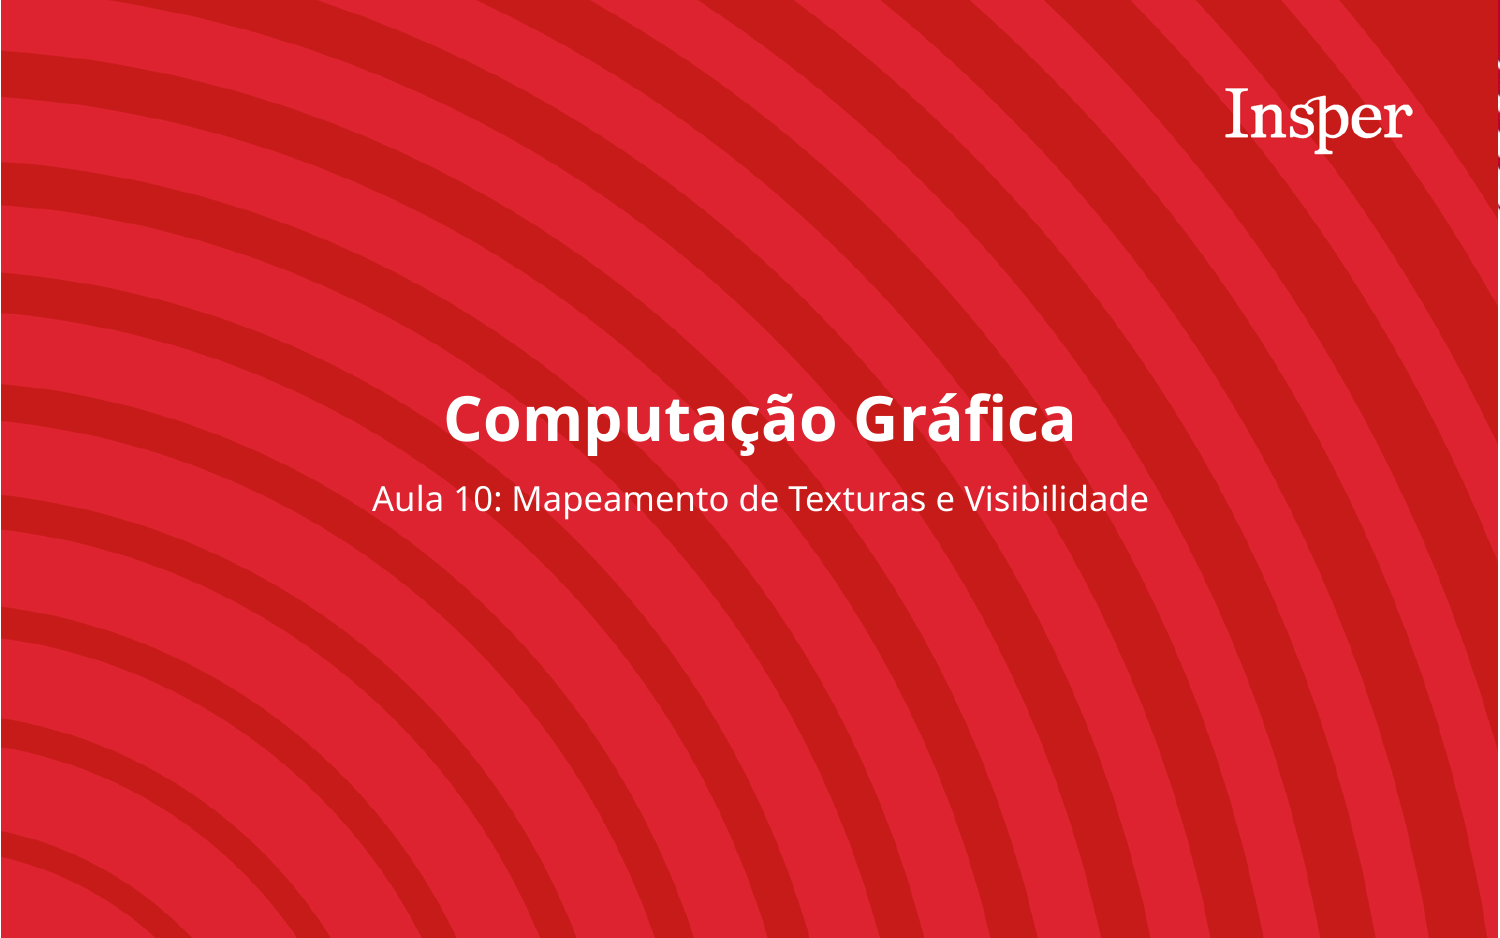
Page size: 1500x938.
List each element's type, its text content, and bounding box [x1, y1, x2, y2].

picture [1, 0, 1500, 938]
list Aula 10: Mapeamento de Texturas e Visibilidade [158, 468, 1364, 534]
list Computação Gráfica [158, 371, 1364, 468]
